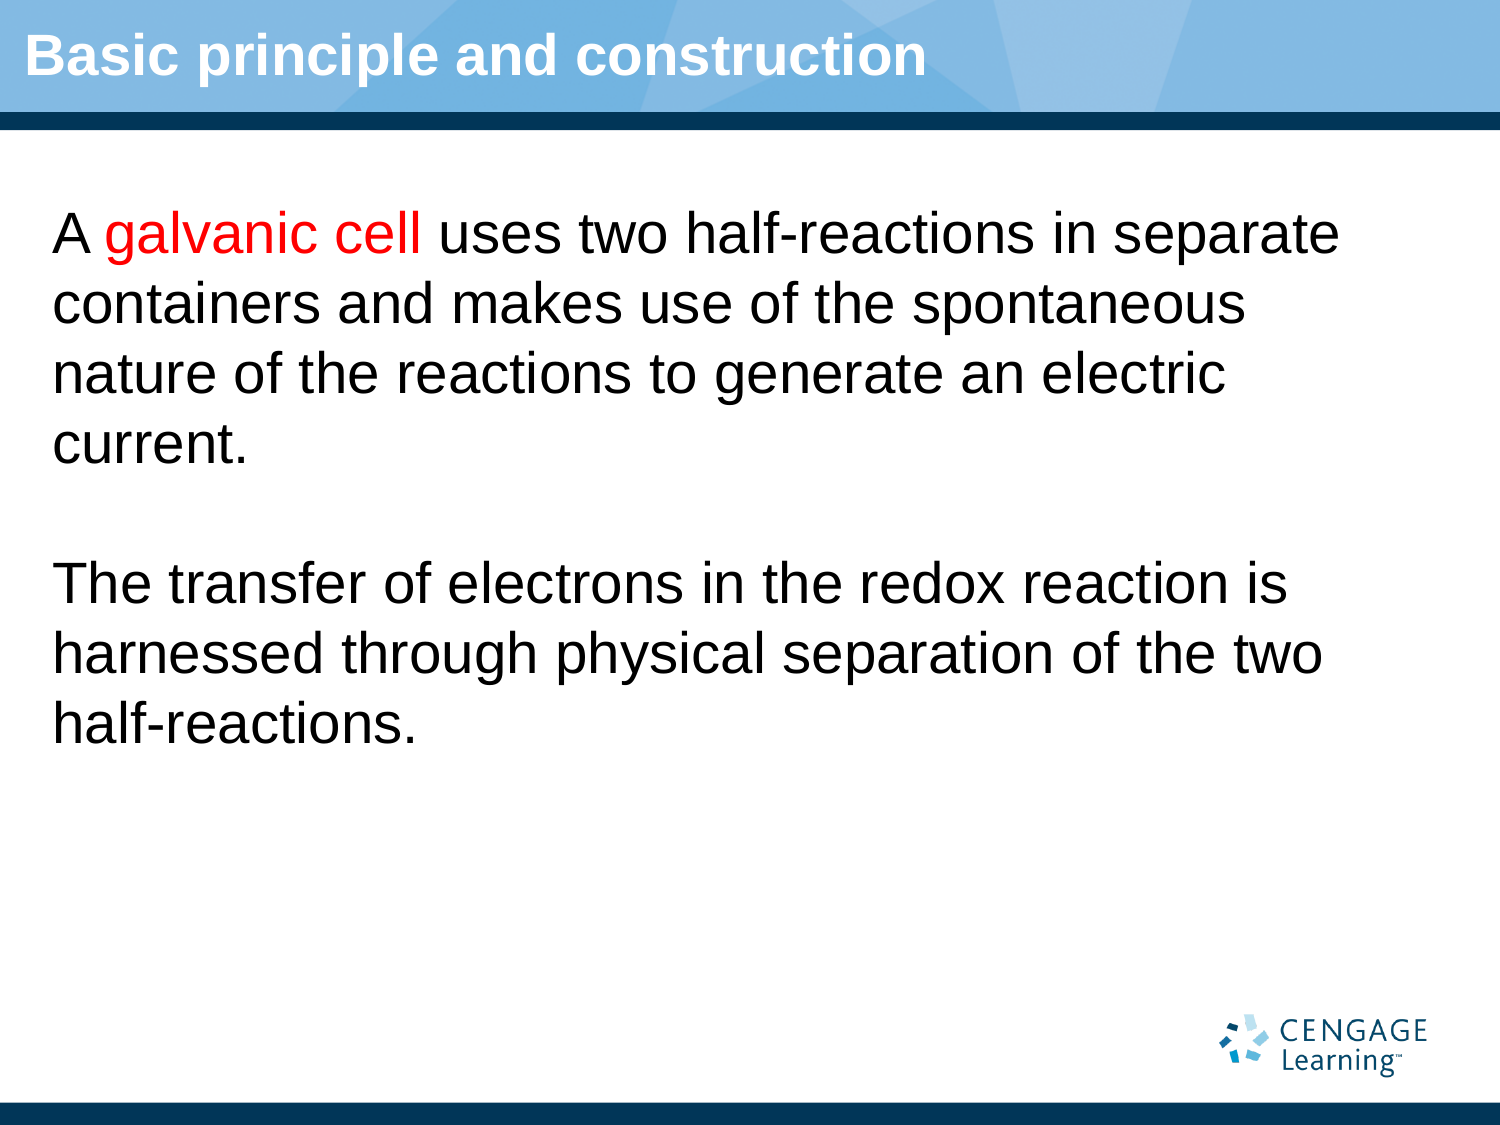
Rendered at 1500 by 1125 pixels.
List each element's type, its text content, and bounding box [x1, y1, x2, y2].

text_box A galvanic cell uses two half-reactions in separate containers and makes use of the spontaneous nature of the reactions to generate an electric current. The transfer of electrons in the redox reaction is harnessed through physical separation of the two half-reactions. [37, 187, 1400, 762]
title Basic principle and construction [24, 24, 1413, 100]
picture [0, 0, 1500, 112]
picture [1195, 990, 1450, 1101]
